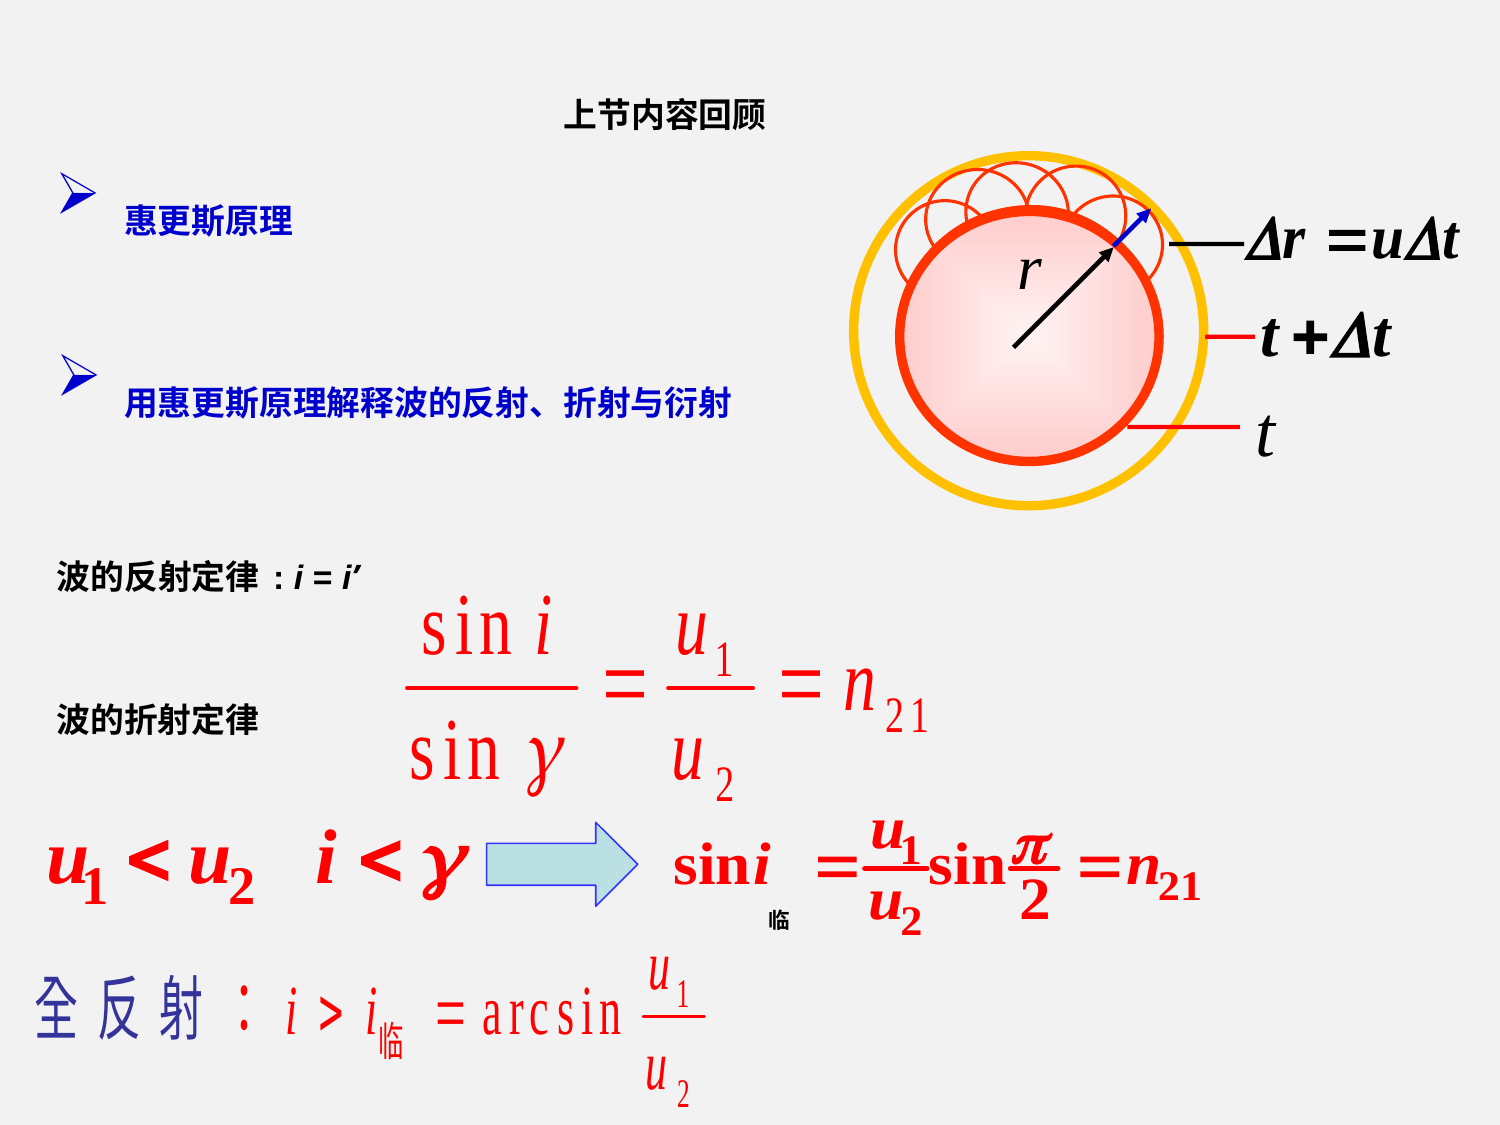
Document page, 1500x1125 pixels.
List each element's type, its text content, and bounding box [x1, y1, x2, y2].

text_box 上节内容回顾 [549, 47, 975, 142]
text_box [41, 816, 262, 912]
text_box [25, 922, 713, 1119]
text_box [486, 823, 638, 907]
text_box 波的反射定律: i = i’ [41, 509, 633, 569]
text_box 惠更斯原理 [41, 153, 467, 249]
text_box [671, 796, 1206, 941]
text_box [853, 155, 1466, 506]
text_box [310, 822, 470, 906]
text_box 用惠更斯原理解释波的反射、折射与衍射 [41, 335, 794, 430]
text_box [41, 570, 944, 816]
